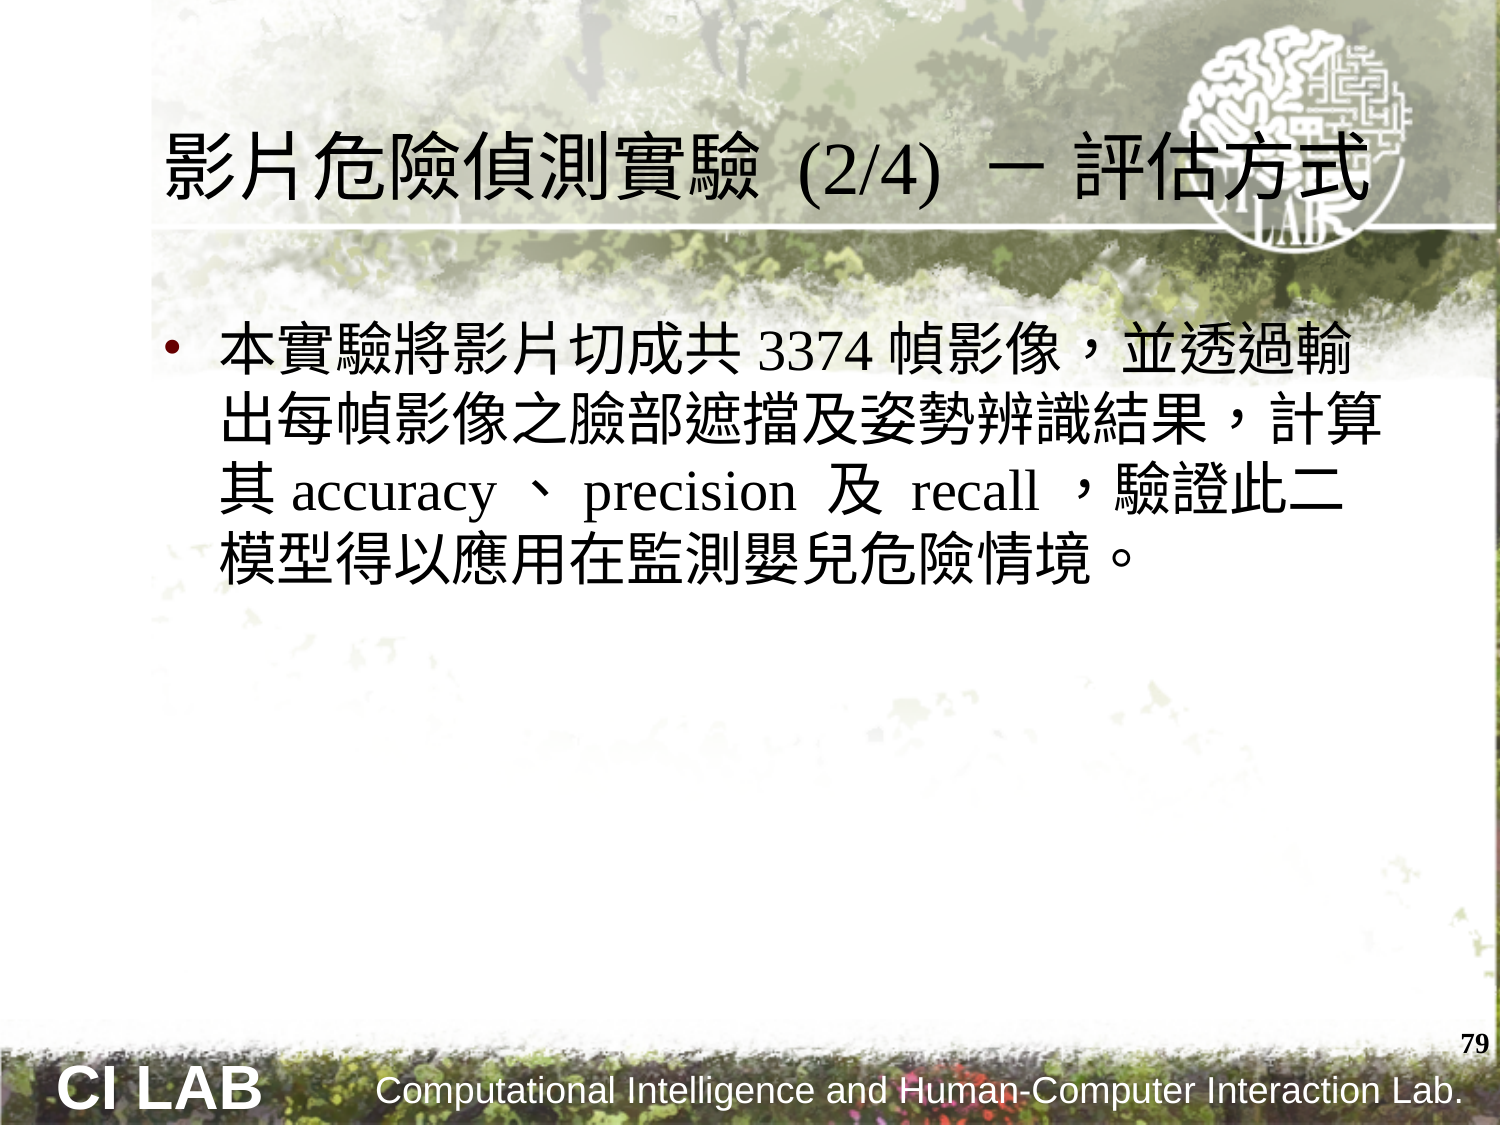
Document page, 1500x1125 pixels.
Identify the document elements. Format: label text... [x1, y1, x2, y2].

title 影片危險偵測實驗 (2/4) － 評估方式 [147, 31, 1448, 219]
text_box 本實驗將影片切成共3374幀影像，並透過輸出每幀影像之臉部遮擋及姿勢辨識結果，計算其accuracy、precision 及 recall，驗證此二模型得以應用在監測嬰兒危險情境。 [147, 304, 1410, 961]
picture [0, 0, 1500, 1125]
slide_number 79 [1426, 985, 1500, 1067]
